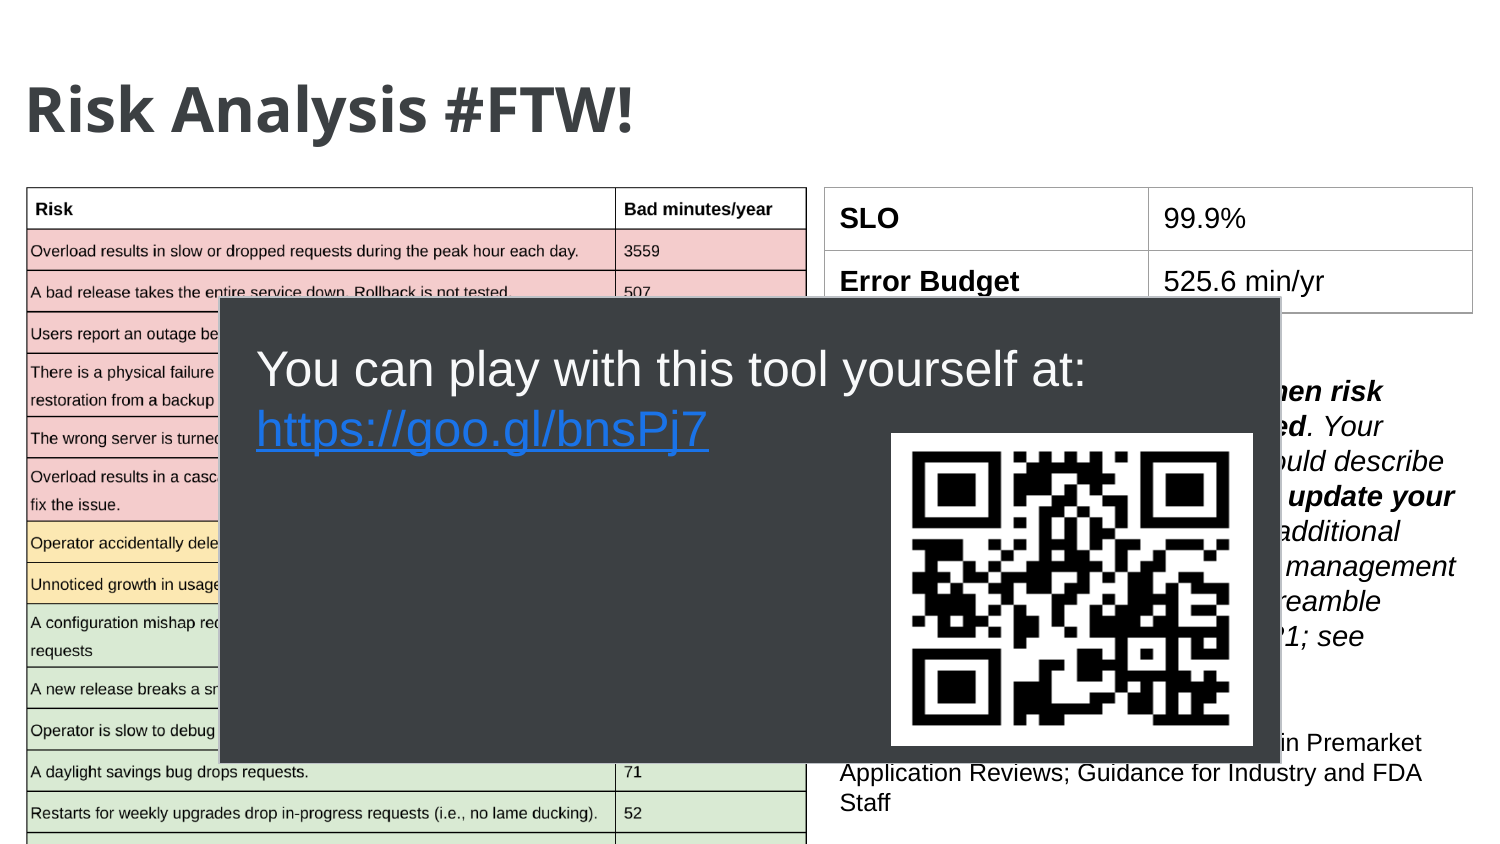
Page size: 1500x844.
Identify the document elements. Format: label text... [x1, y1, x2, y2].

table_header 99.9% [1149, 188, 1472, 250]
table_cell Error Budget [825, 251, 1148, 295]
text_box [218, 296, 1282, 764]
table_cell 525.6 min/yr [1149, 251, 1472, 312]
text_box “You should describe how and when risk analysis was or will be performed. Your design validation procedure(s) should describe how you will document, use, and update your risk management program. For additional guidance on risk analysis and risk management activities, see the QS regulation preamble comment #83. [61 FR 52620-52621; see footnote 2.]” -- Quality System Information for Certain Premarket Application Reviews; Guidance for Industry and FDA Staff [824, 365, 1473, 844]
title Risk Analysis #FTW! [24, 70, 908, 138]
table_header SLO [825, 188, 1148, 250]
picture [24, 183, 808, 844]
